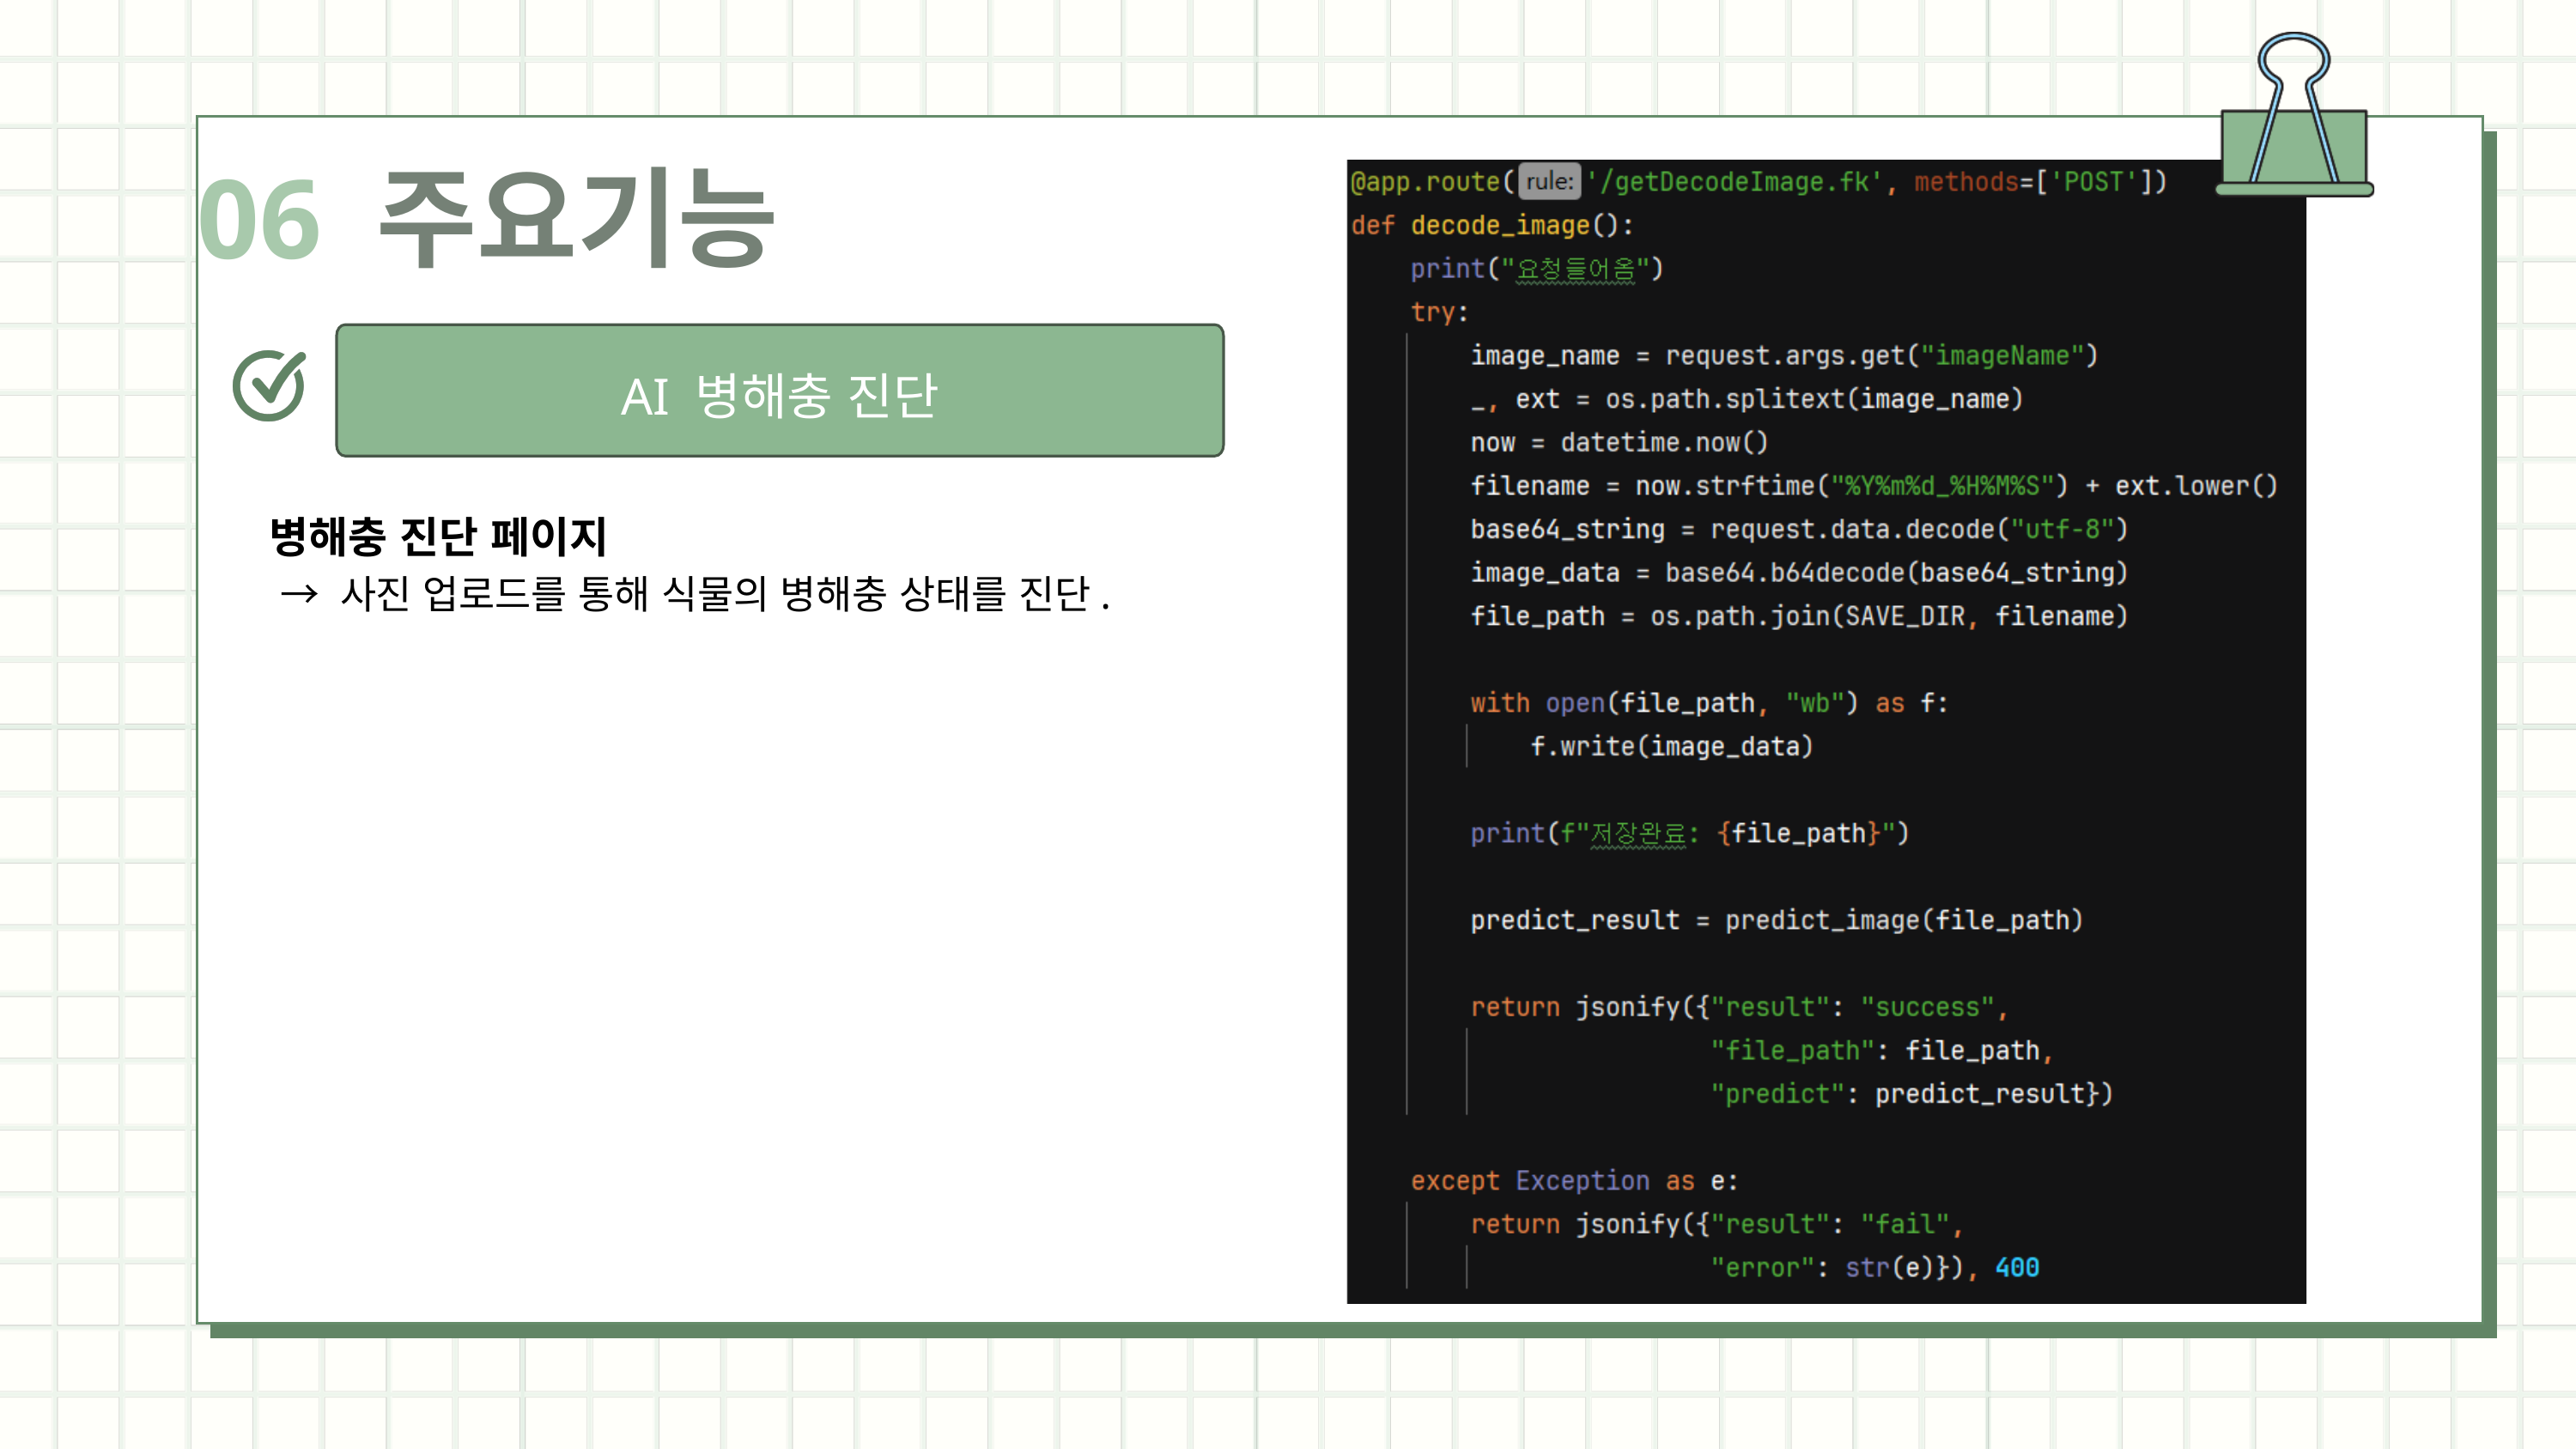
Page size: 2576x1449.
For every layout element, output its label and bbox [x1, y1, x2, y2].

text_box [197, 115, 2497, 1339]
text_box [0, 0, 2576, 1449]
